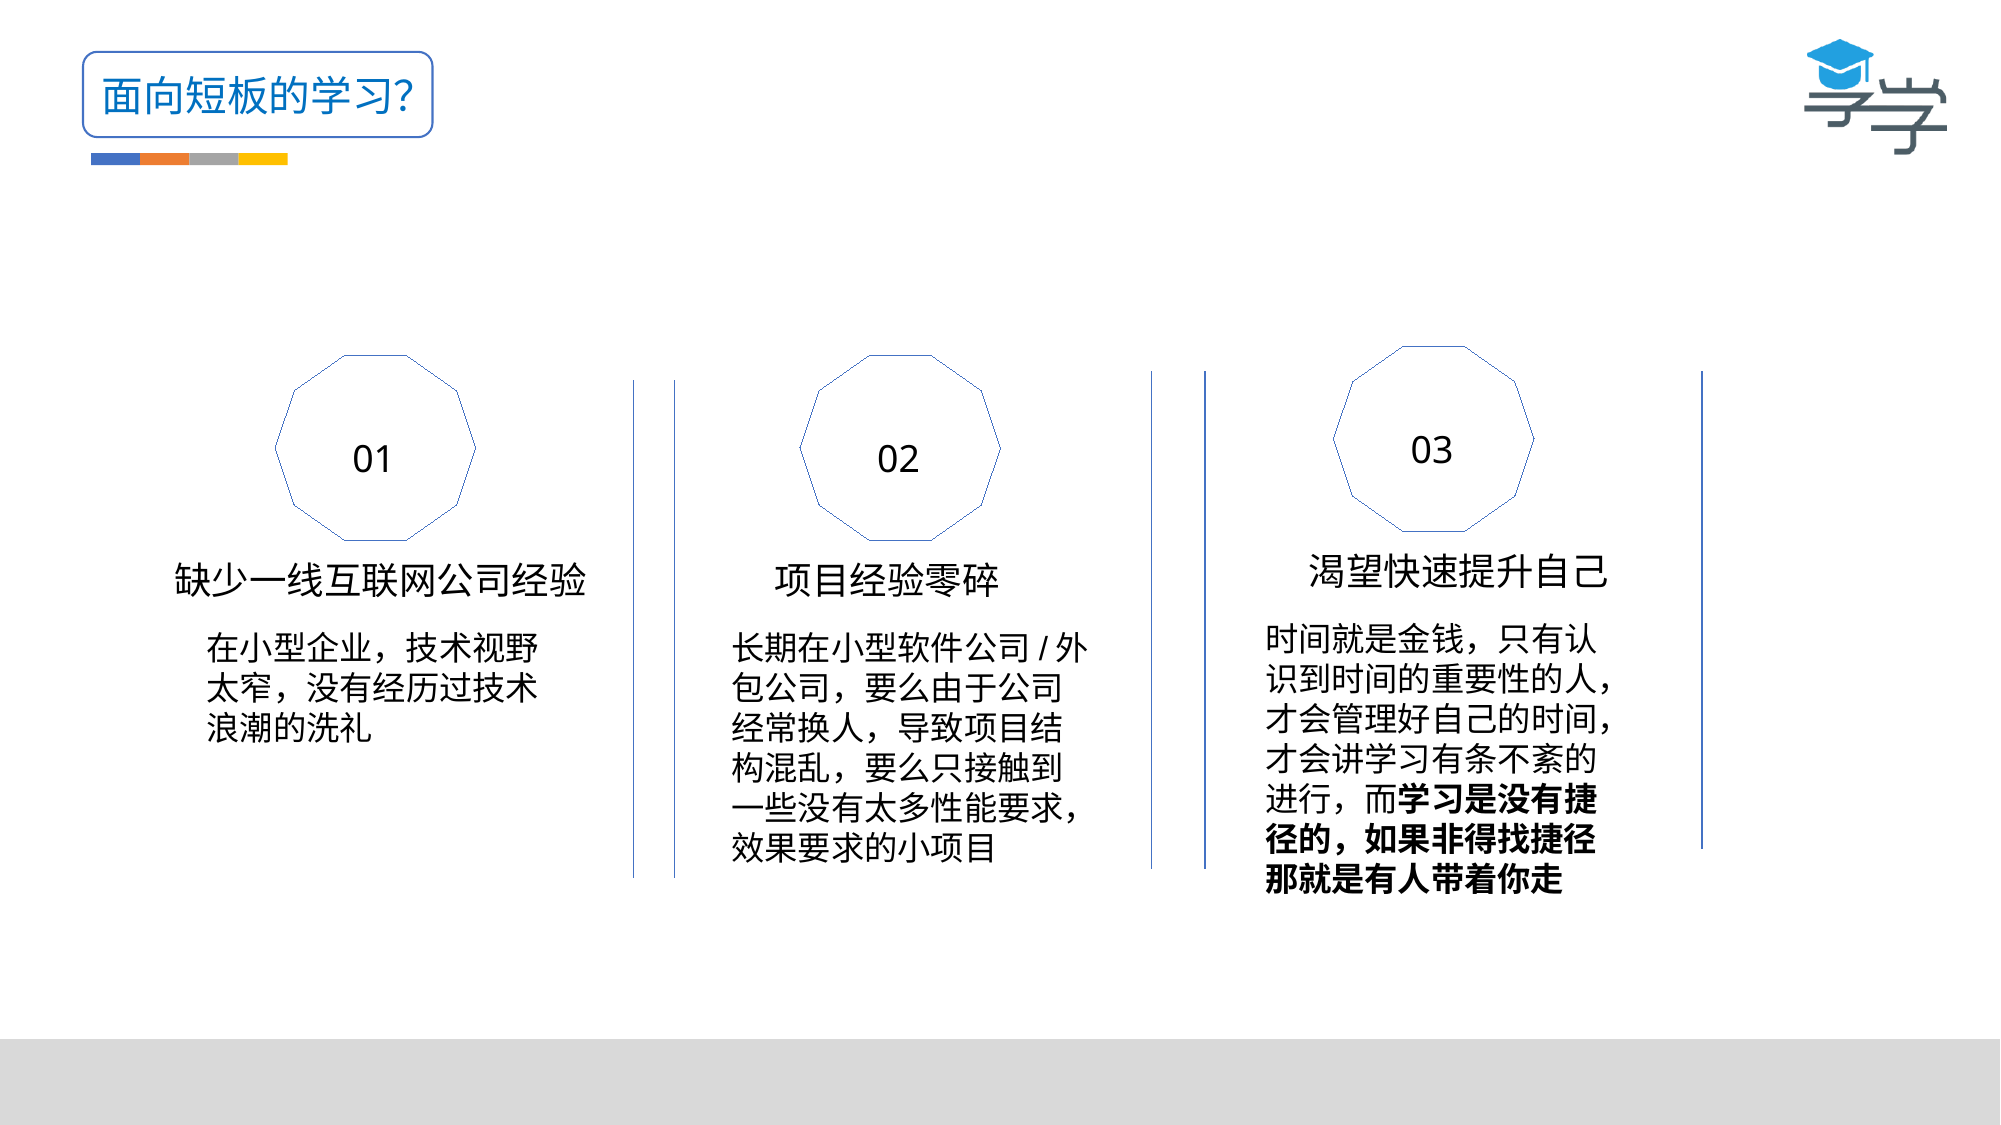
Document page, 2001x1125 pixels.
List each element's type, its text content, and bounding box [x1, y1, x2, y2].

text_box 长期在小型软件公司/外包公司，要么由于公司经常换人，导致项目结构混乱，要么只接触到一些没有太多性能要求，效果要求的小项目 [716, 620, 1104, 915]
text_box 时间就是金钱，只有认识到时间的重要性的人，才会管理好自己的时间，才会讲学习有条不紊的进行，而学习是没有捷径的，如果非得找捷径那就是有人带着你走 [1250, 611, 1638, 906]
text_box 面向短板的学习？ [81, 50, 434, 139]
text_box 在小型企业，技术视野太窄，没有经历过技术浪潮的洗礼 [191, 620, 580, 755]
text_box 项目经验零碎 [759, 549, 1015, 610]
text_box 缺少一线互联网公司经验 [159, 549, 602, 610]
text_box 01 [337, 427, 411, 488]
picture [1799, 20, 1952, 173]
text_box 02 [862, 427, 936, 488]
text_box [275, 355, 476, 541]
text_box 03 [1395, 418, 1469, 479]
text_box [90, 152, 288, 166]
text_box [1333, 346, 1535, 532]
text_box 渴望快速提升自己 [1293, 540, 1624, 601]
text_box [799, 355, 1001, 541]
